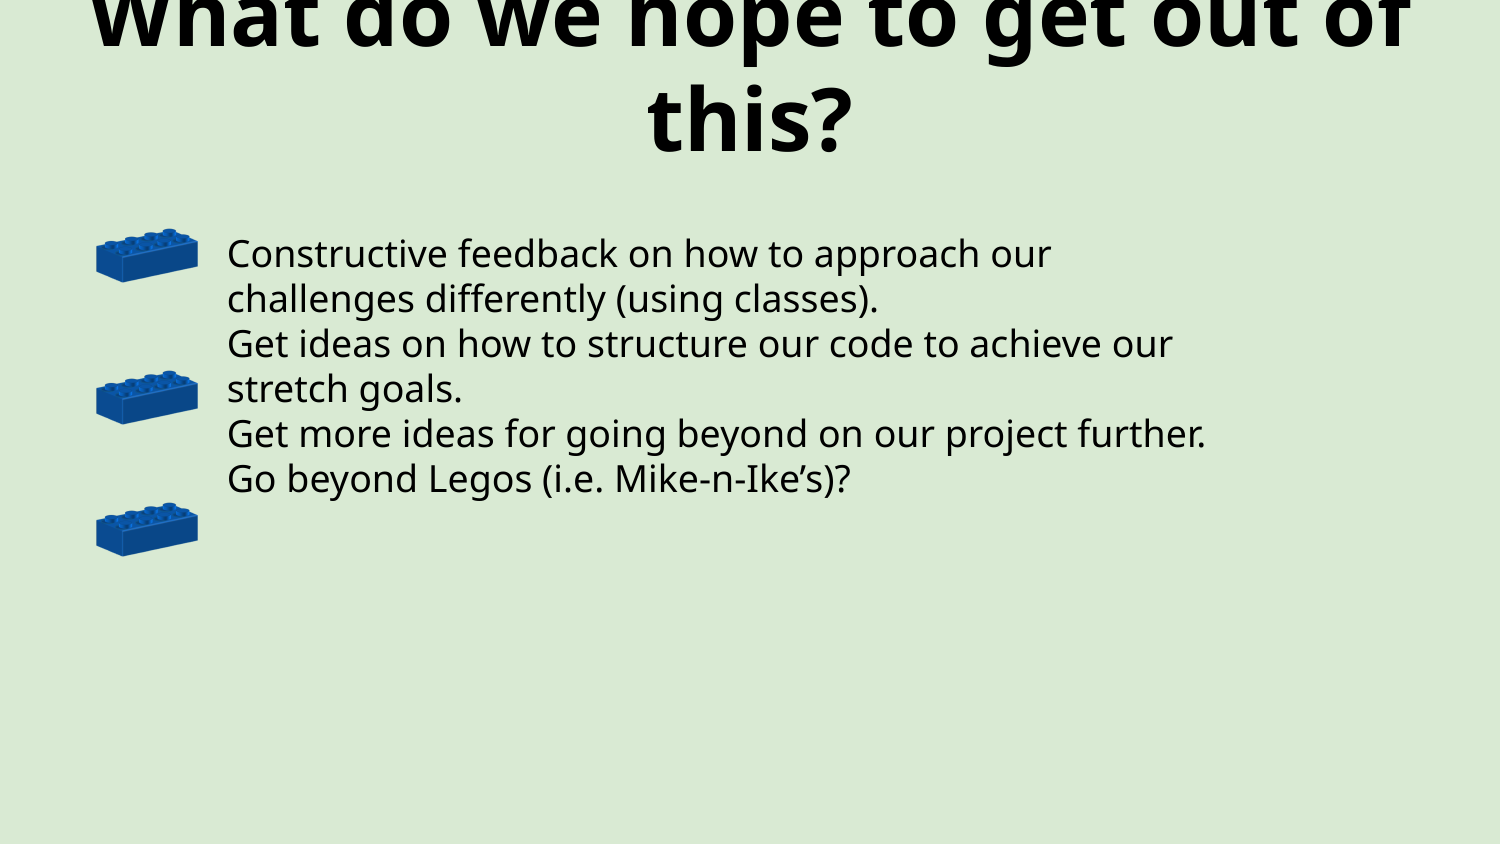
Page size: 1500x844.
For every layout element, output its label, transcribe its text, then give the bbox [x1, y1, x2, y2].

picture [92, 225, 202, 286]
text_box What do we hope to get out of this? [51, 47, 1449, 184]
text_box Constructive feedback on how to approach our challenges differently (using classes). Get ideas on how to structure our code to achieve our stretch goals. Get more ideas for going beyond on our project further. Go beyond Legos (i.e. Mike-n-Ike’s)? [212, 214, 1252, 765]
picture [92, 367, 202, 428]
picture [92, 499, 202, 560]
